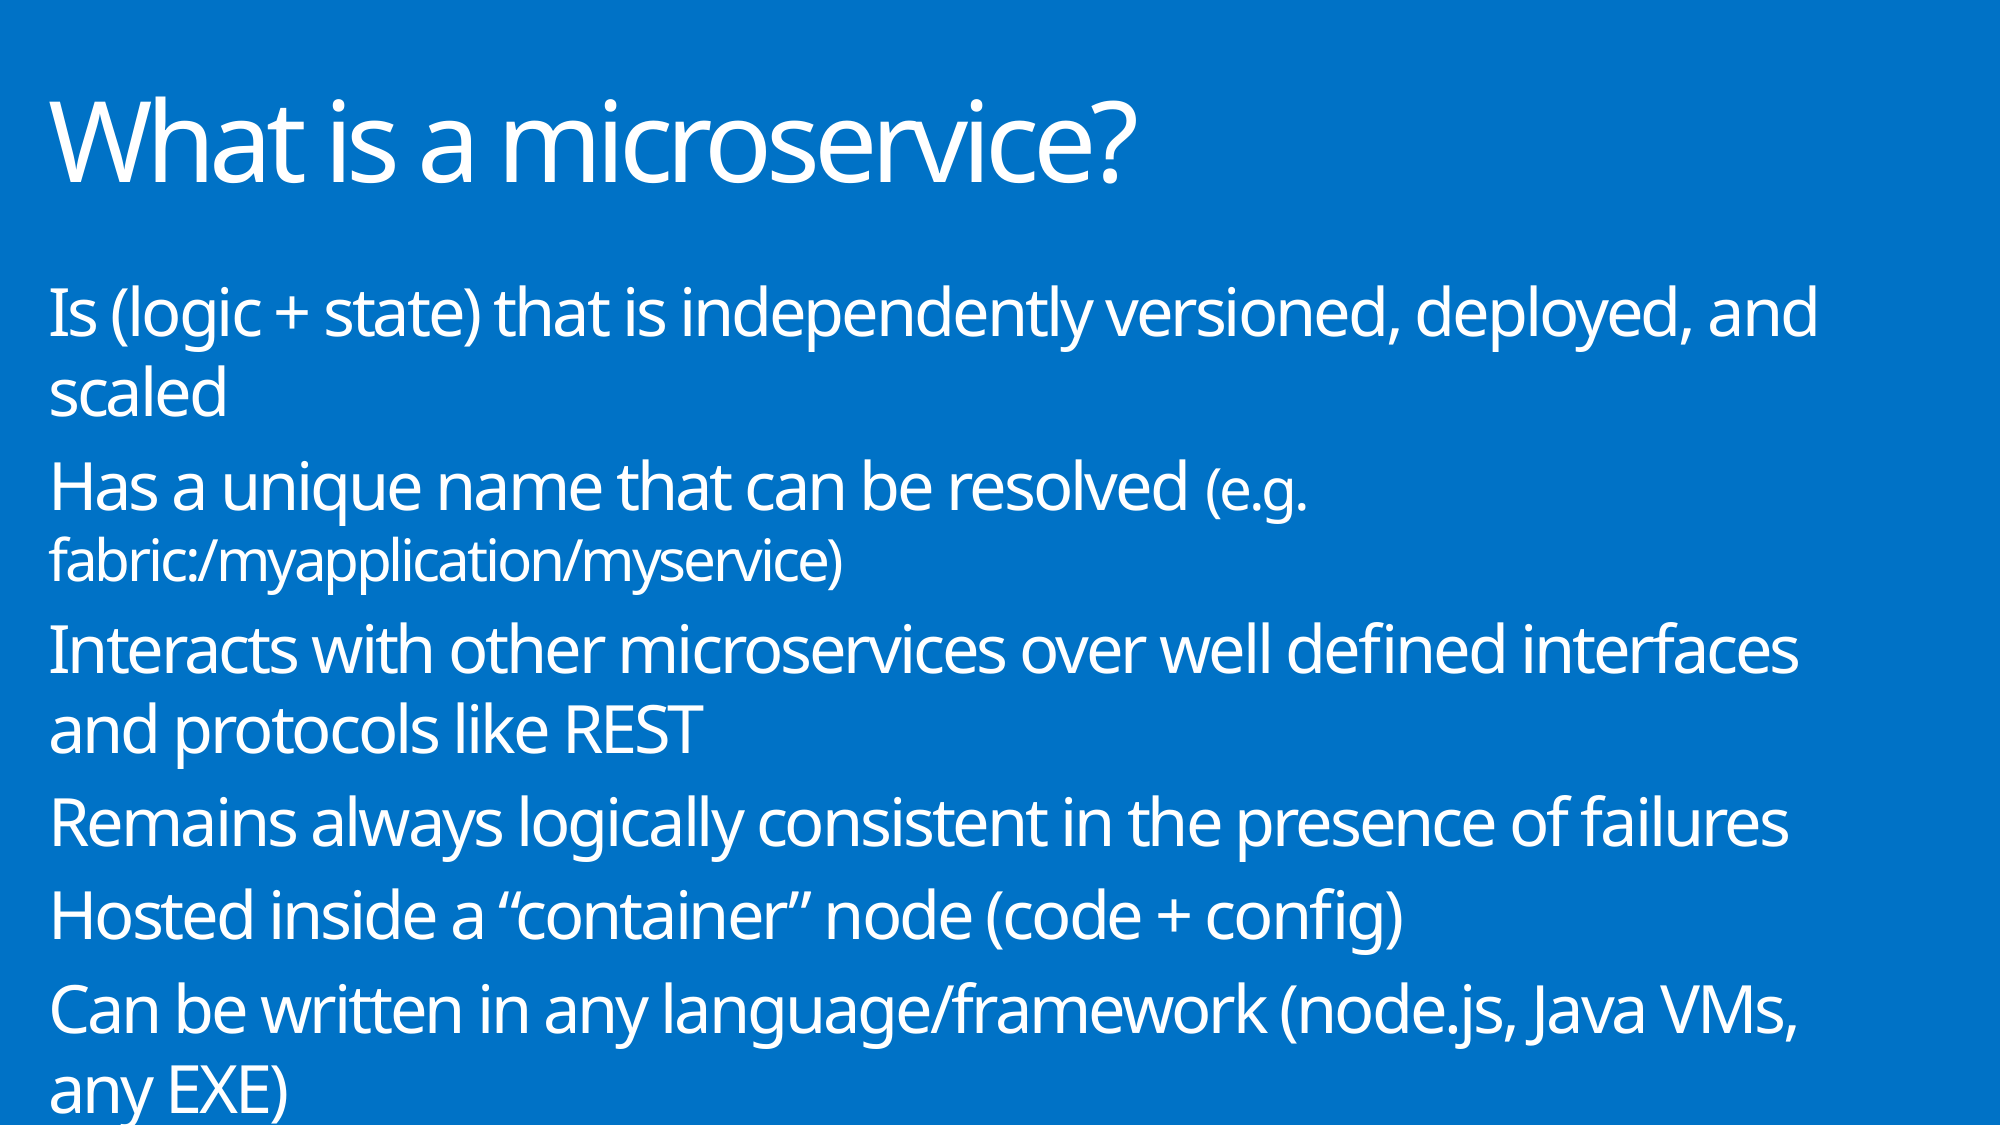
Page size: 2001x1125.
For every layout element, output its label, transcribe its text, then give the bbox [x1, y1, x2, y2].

title What is a microservice? [33, 24, 1900, 213]
list Is (logic + state) that is independently versioned, deployed, and scaled Has a unique name that can be resolved (e.g. fabric:/myapplication/myservice) Interacts with other microservices over well defined interfaces and protocols like REST Remains always logically consistent in the presence of failures Hosted inside a “container” node (code + config) Can be written in any language/framework (node.js, Java VMs, any EXE) Developed by a small engineering team [33, 262, 1900, 1021]
